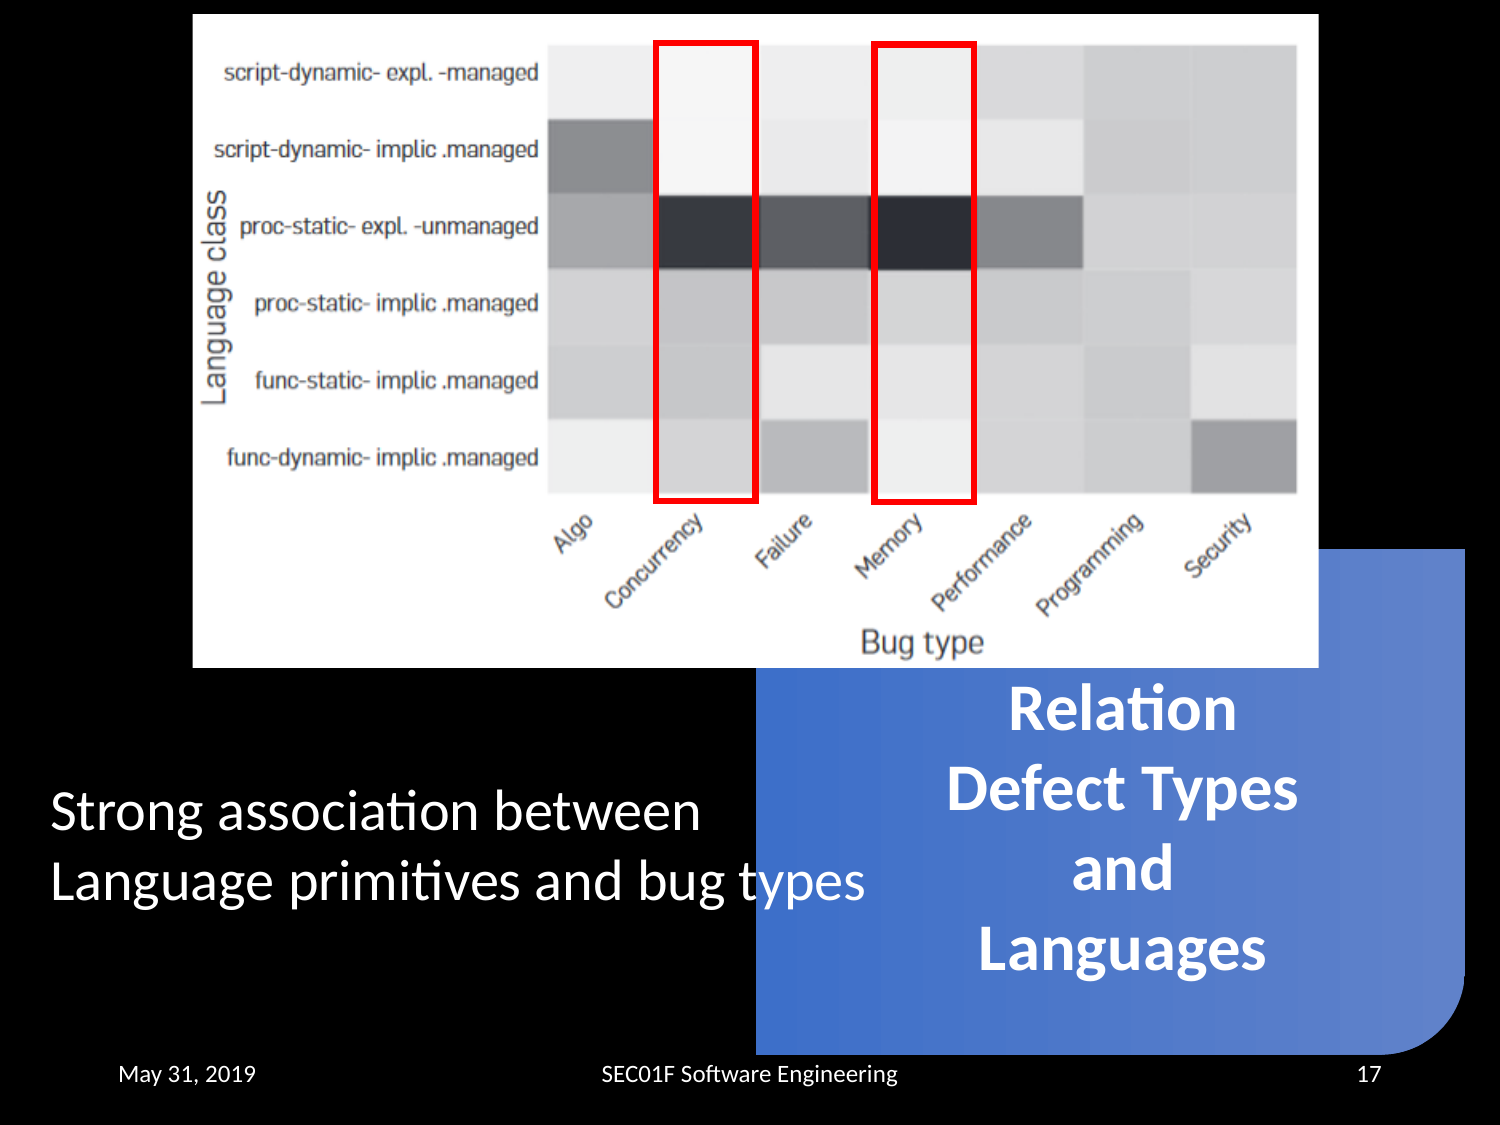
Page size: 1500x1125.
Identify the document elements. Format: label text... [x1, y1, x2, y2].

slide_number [103, 1042, 441, 1103]
slide_number 16 [1059, 1054, 1397, 1103]
text_box Strong association between Language primitives and bug types [35, 765, 965, 920]
text_box [755, 548, 1465, 1055]
text_box Relation Defect Types and Languages [931, 668, 1315, 991]
picture [192, 14, 1319, 668]
footer SEC01F Software Engineering [496, 1042, 1004, 1103]
